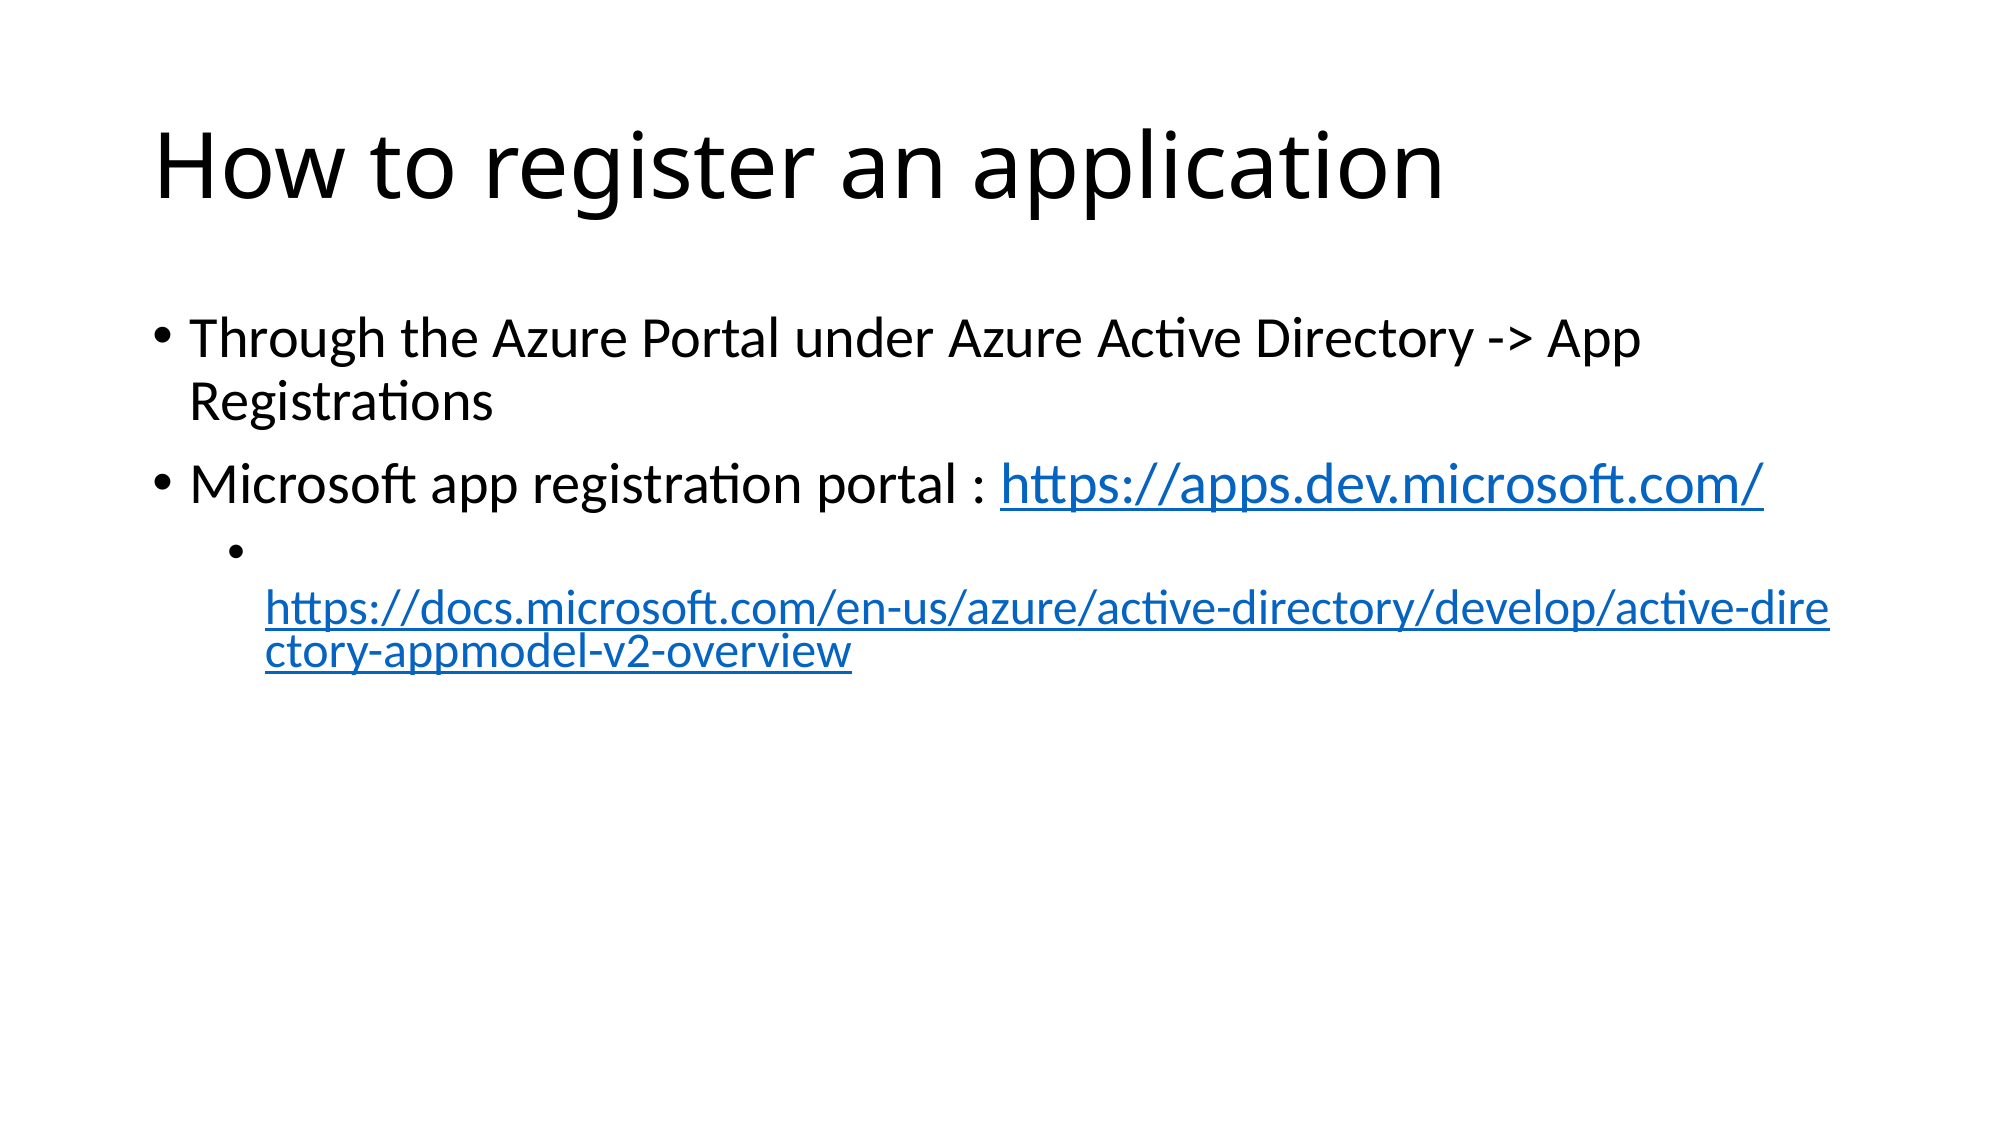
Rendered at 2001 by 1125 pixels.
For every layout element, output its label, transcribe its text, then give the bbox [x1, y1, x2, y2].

title How to register an application [137, 59, 1863, 278]
list Through the Azure Portal under Azure Active Directory -> App Registrations Microsoft app registration portal : https://apps.dev.microsoft.com/ https://docs.microsoft.com/en-us/azure/active-directory/develop/active-directory-appmodel-v2-overview [137, 299, 1863, 1014]
